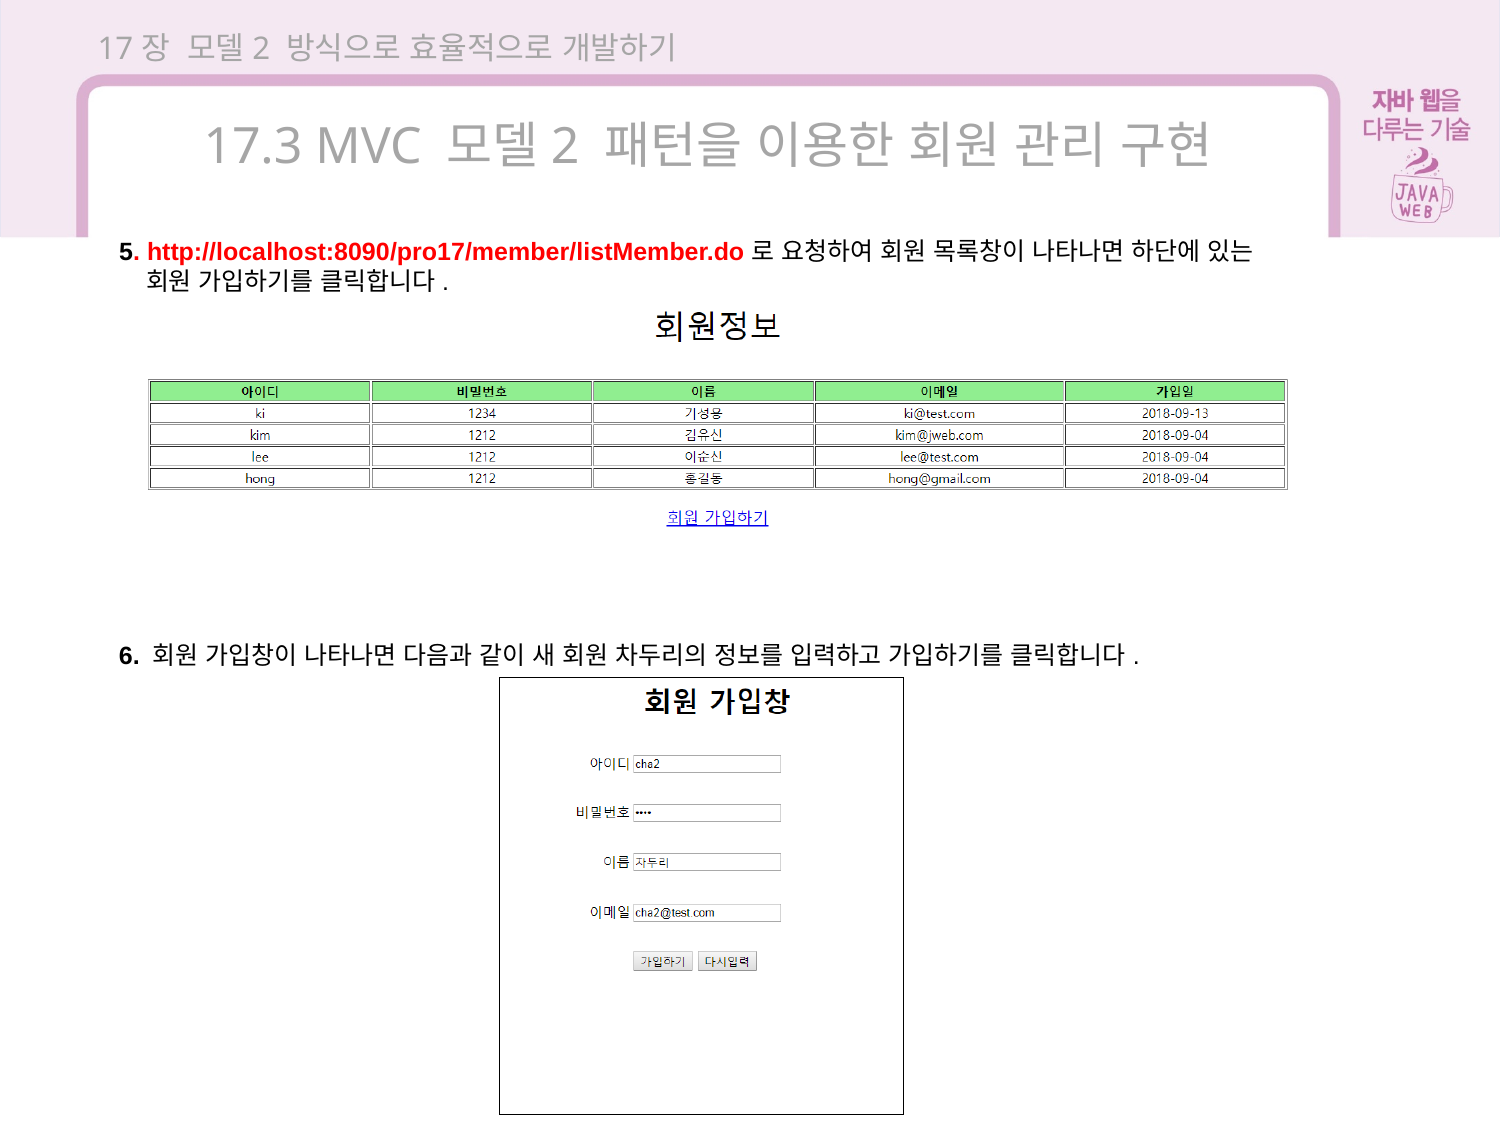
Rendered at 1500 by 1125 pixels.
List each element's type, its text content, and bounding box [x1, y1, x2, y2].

text_box 17장 모델2 방식으로 효율적으로 개발하기 [82, 0, 1133, 74]
text_box 5. http://localhost:8090/pro17/member/listMember.do로 요청하여 회원 목록창이 나타나면 하단에 있는 회원 가입하기를 클릭합니다. [104, 228, 1431, 303]
picture [0, 0, 1500, 1125]
text_box 6. 회원 가입창이 나타나면 다음과 같이 새 회원 차두리의 정보를 입력하고 가입하기를 클릭합니다. [104, 631, 1345, 677]
text_box 17.3 MVC 모델2 패턴을 이용한 회원 관리 구현 [95, 106, 1321, 181]
